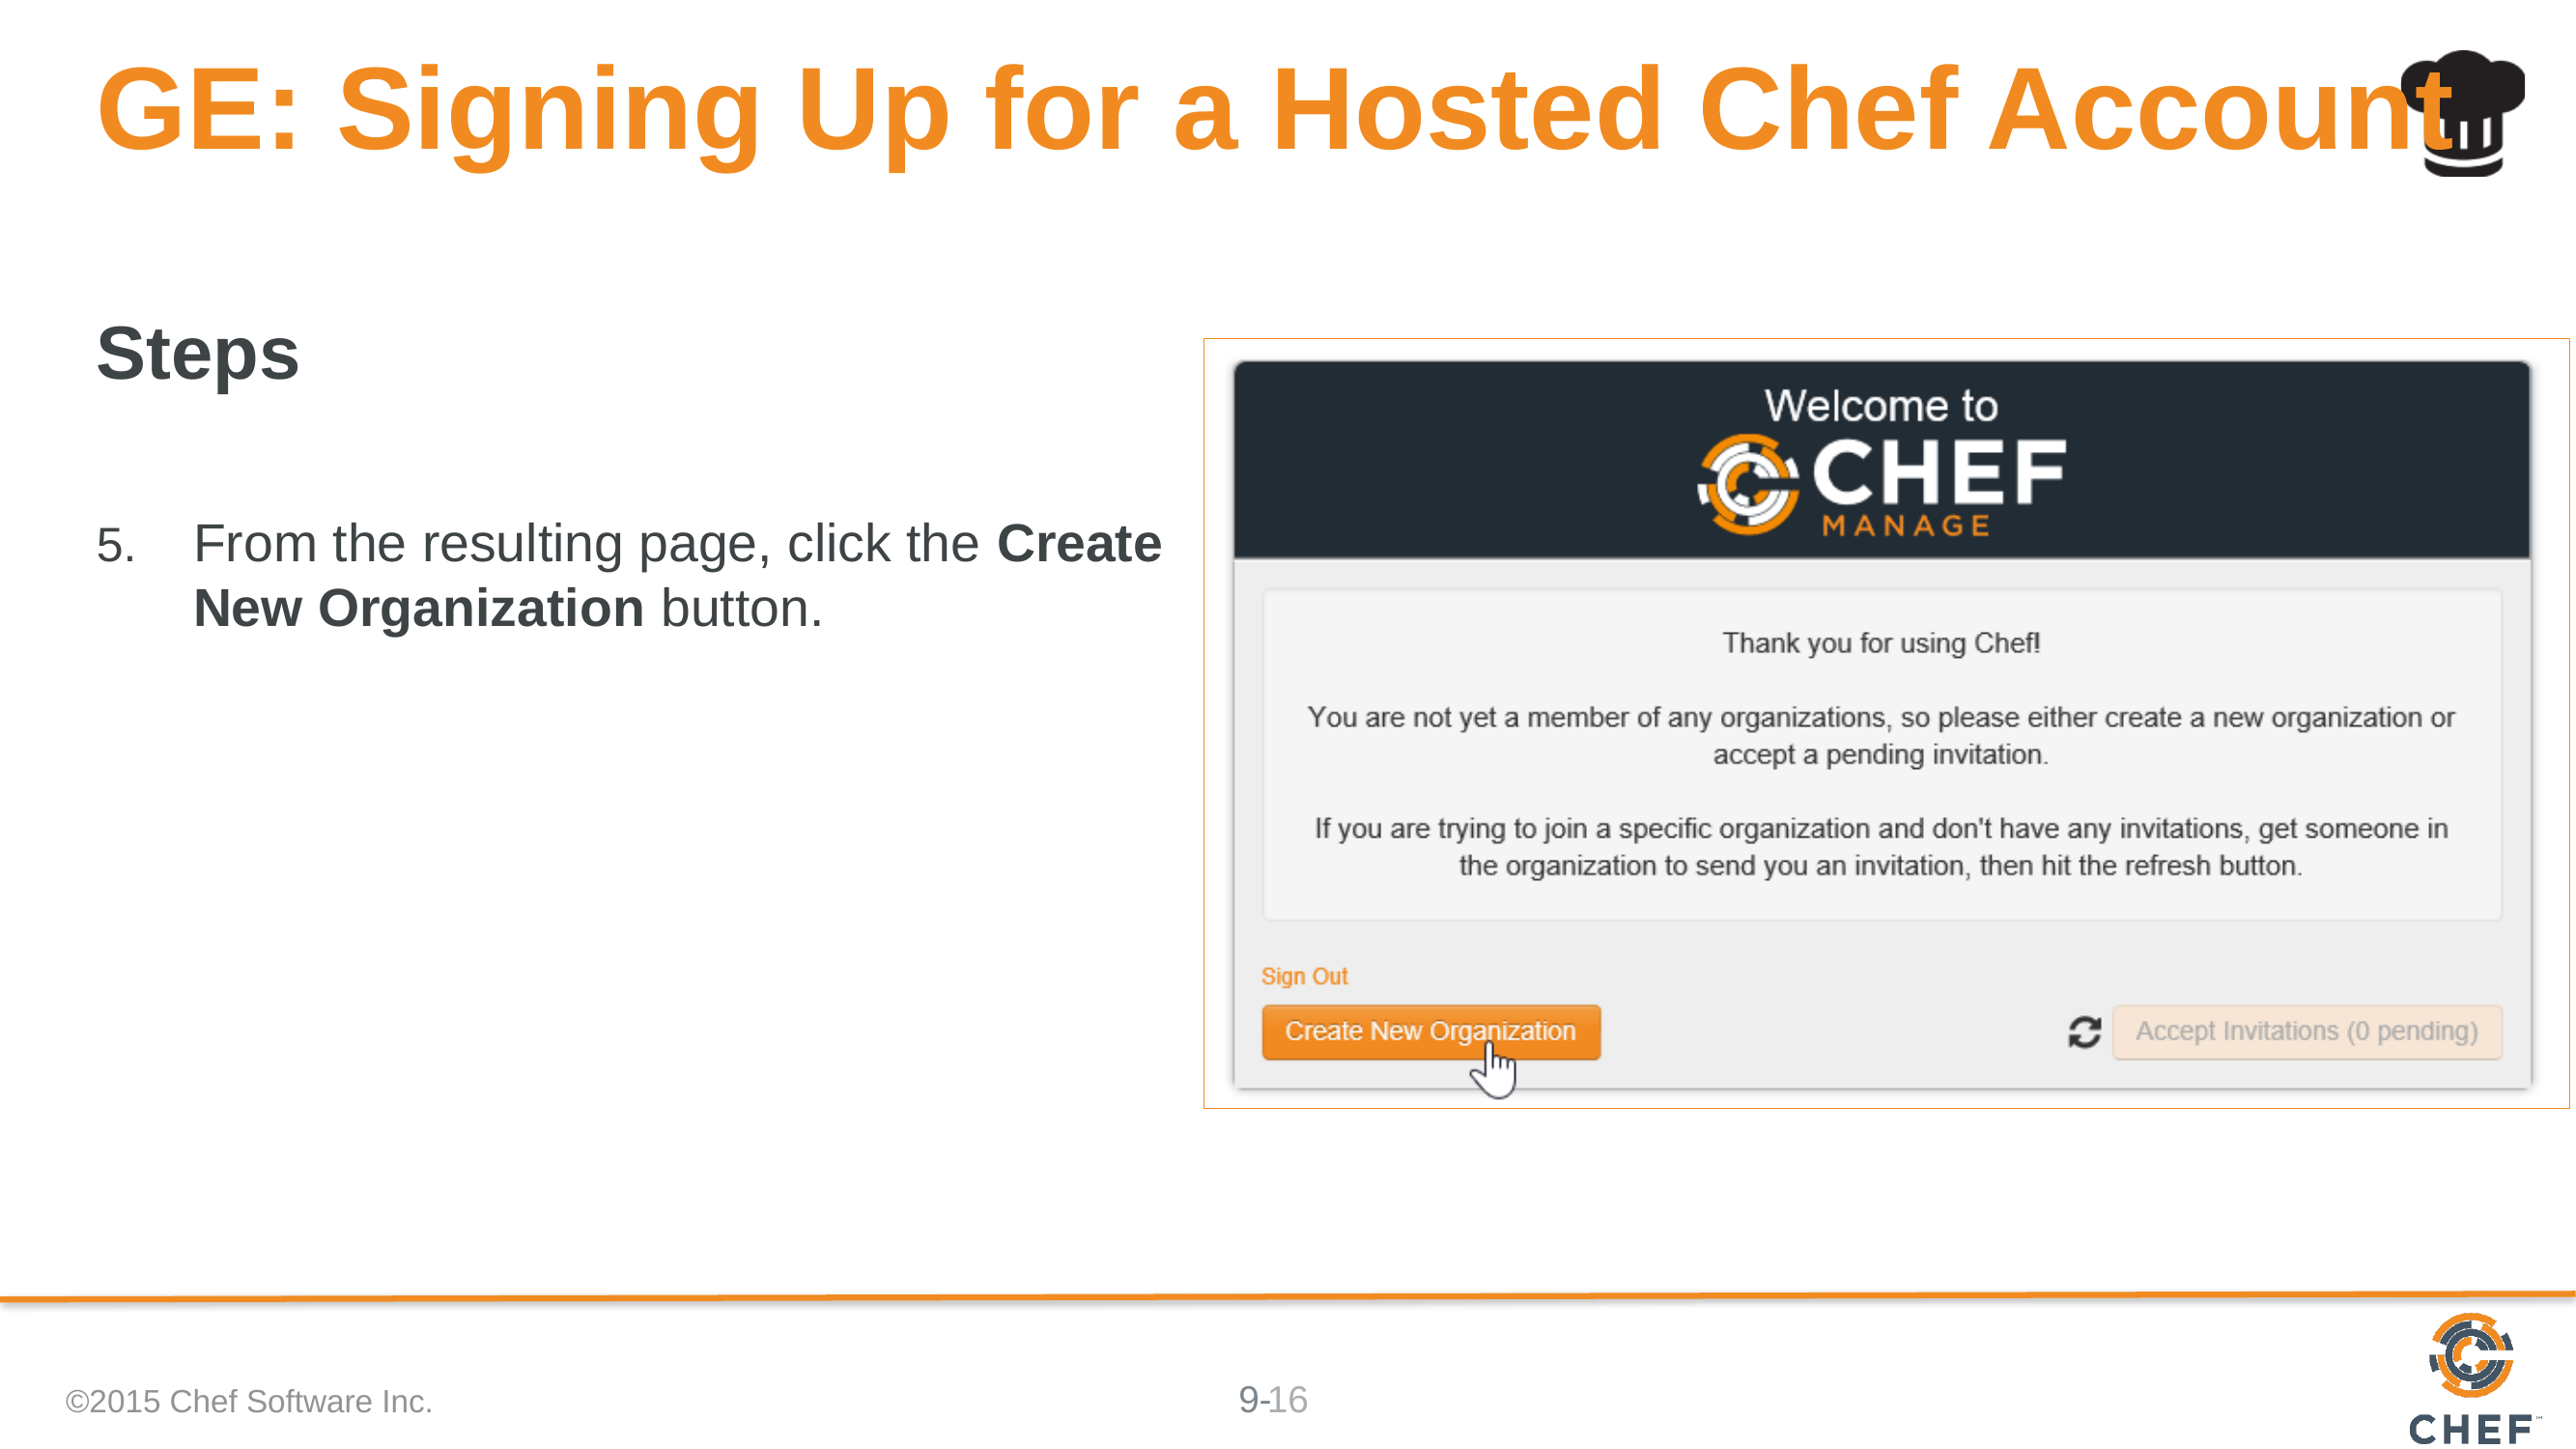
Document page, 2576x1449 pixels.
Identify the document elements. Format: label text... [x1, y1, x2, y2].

title GE: Signing Up for a Hosted Chef Account [96, 48, 2463, 180]
picture [2399, 1297, 2550, 1449]
text_box Steps From the resulting page, click the Create New Organization button. [96, 201, 1166, 1313]
slide_number 16 [998, 1359, 1578, 1437]
picture [1203, 338, 2571, 1110]
footer ©2015 Chef Software Inc. [51, 1359, 952, 1440]
